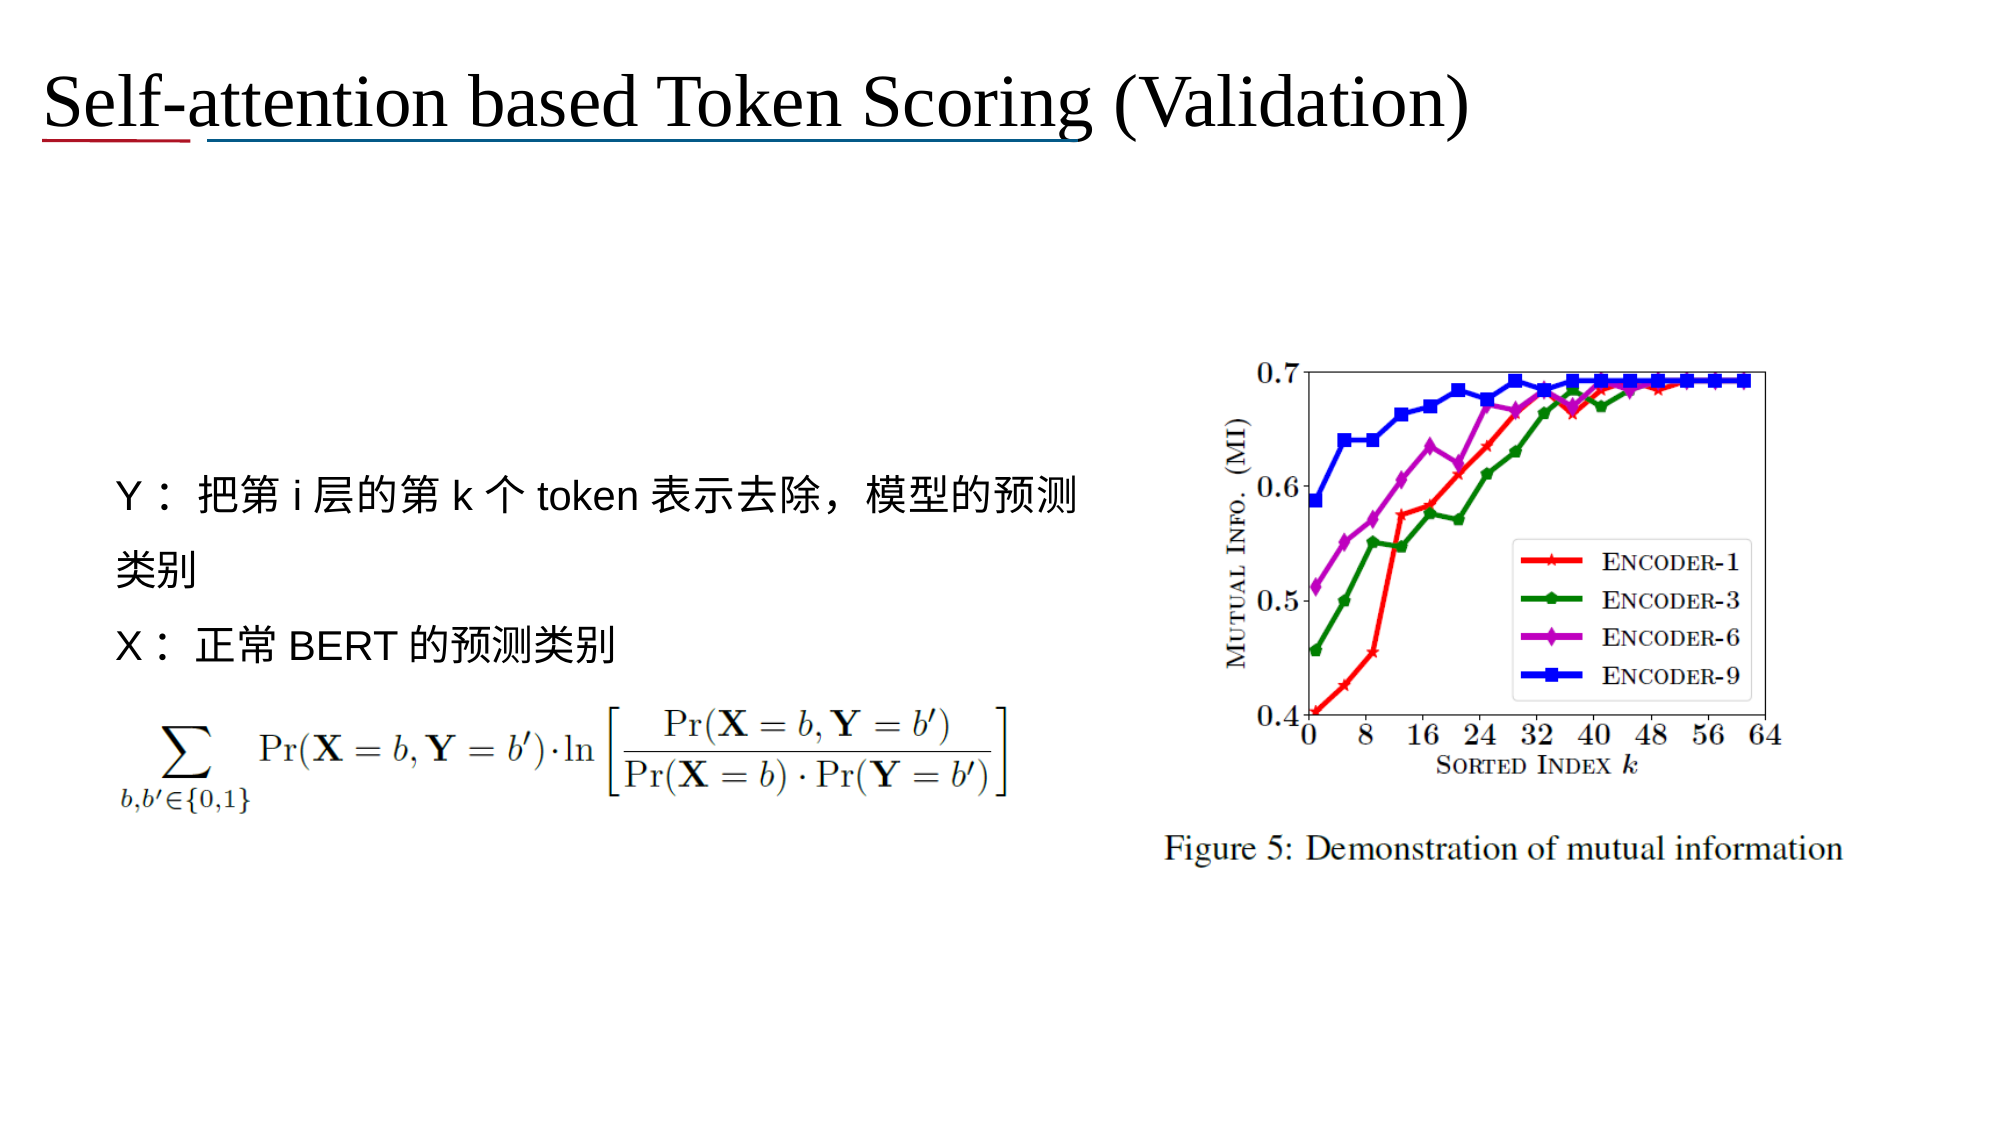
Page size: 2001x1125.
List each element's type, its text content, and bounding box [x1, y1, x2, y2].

picture [116, 696, 1018, 818]
title Self-attention based Token Scoring (Validation) [27, 0, 1753, 211]
text_box Y：把第i层的第k个token表示去除，模型的预测类别 X：正常BERT的预测类别 计算X,Y之间的互信息： [100, 436, 1094, 752]
picture [1139, 346, 1866, 876]
